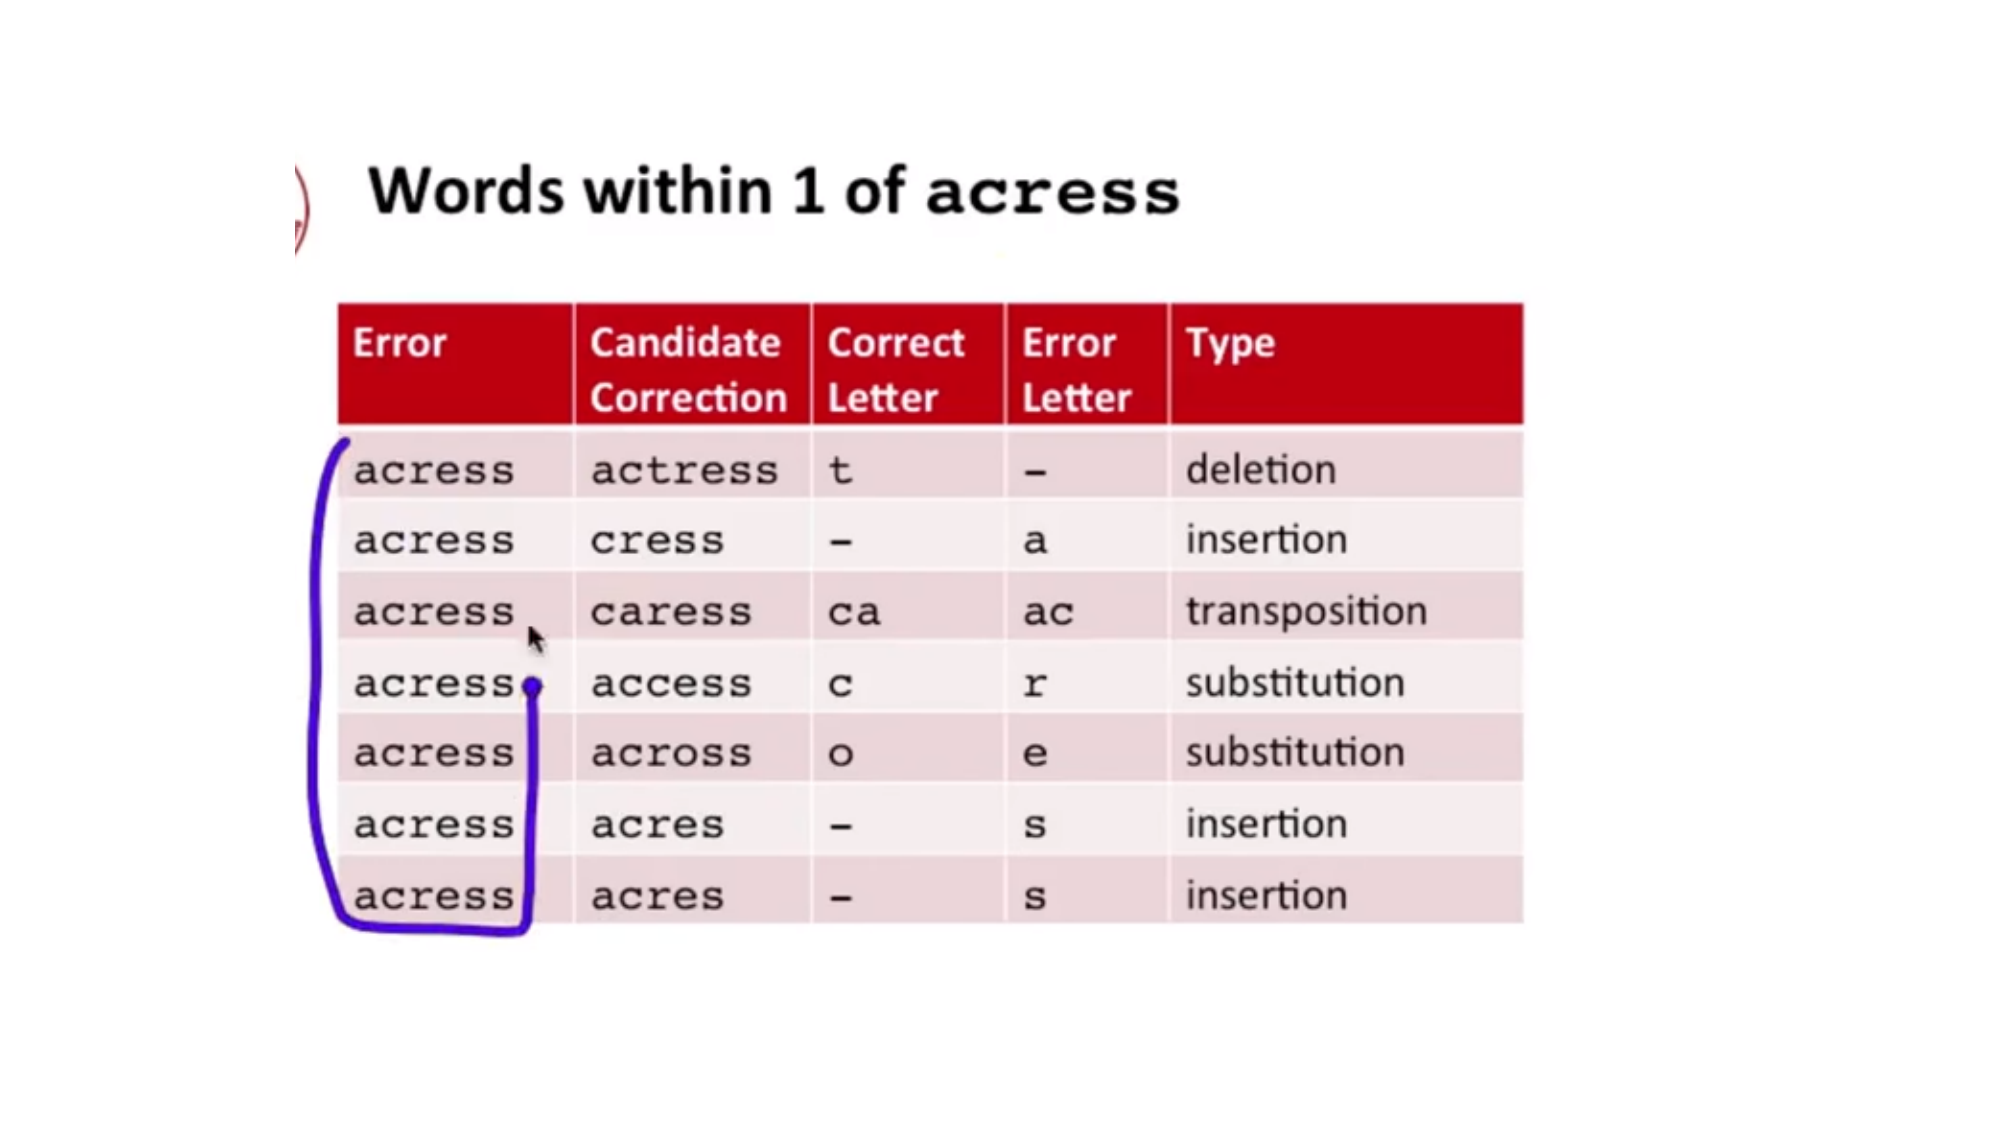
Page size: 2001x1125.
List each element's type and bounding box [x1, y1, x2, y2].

picture [295, 129, 1628, 953]
